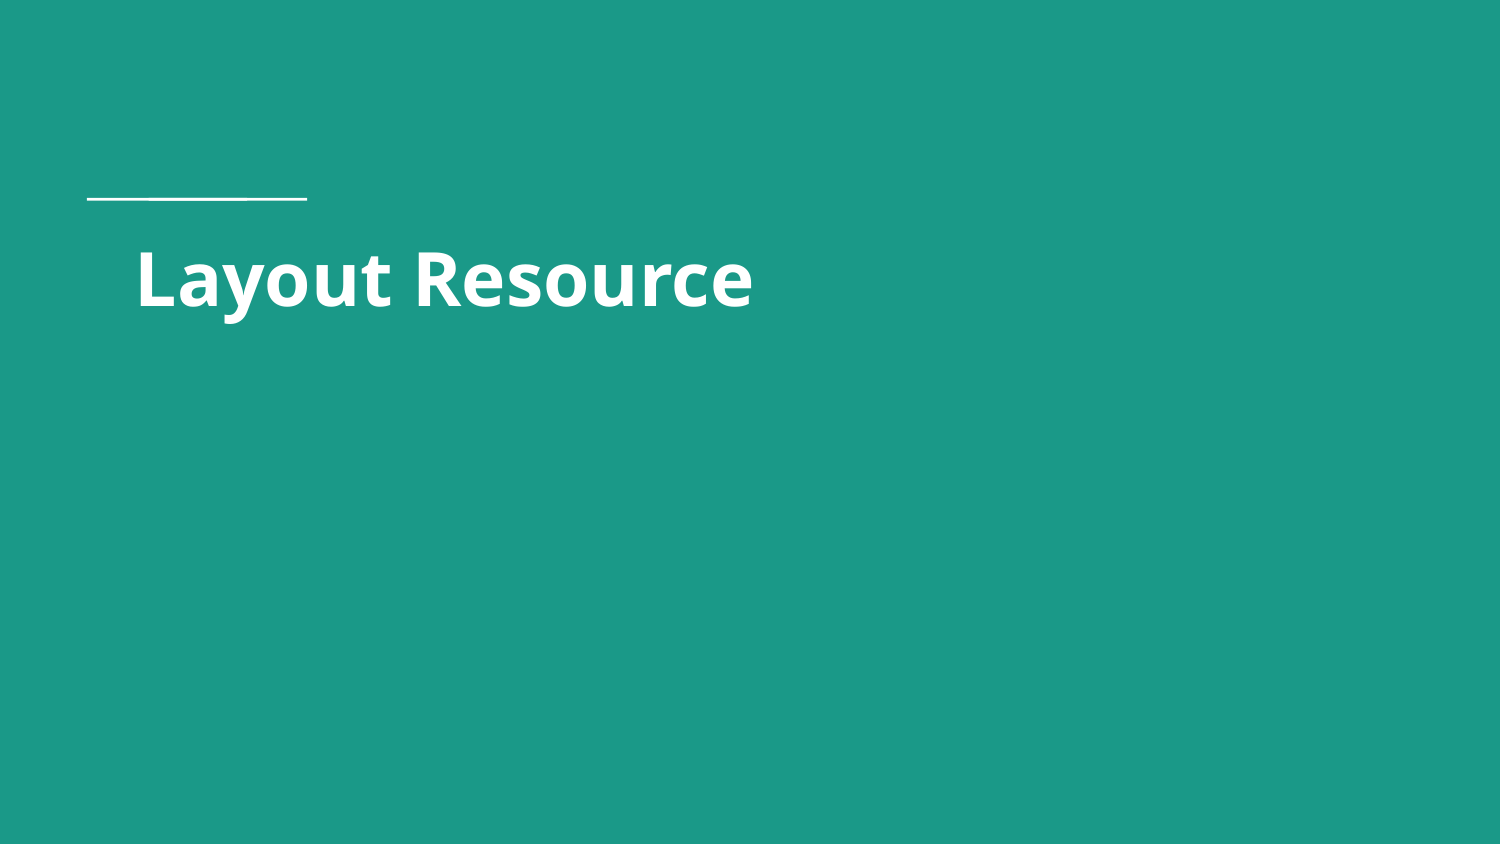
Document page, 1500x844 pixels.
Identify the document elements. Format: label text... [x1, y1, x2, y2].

title Layout Resource [119, 216, 1381, 466]
